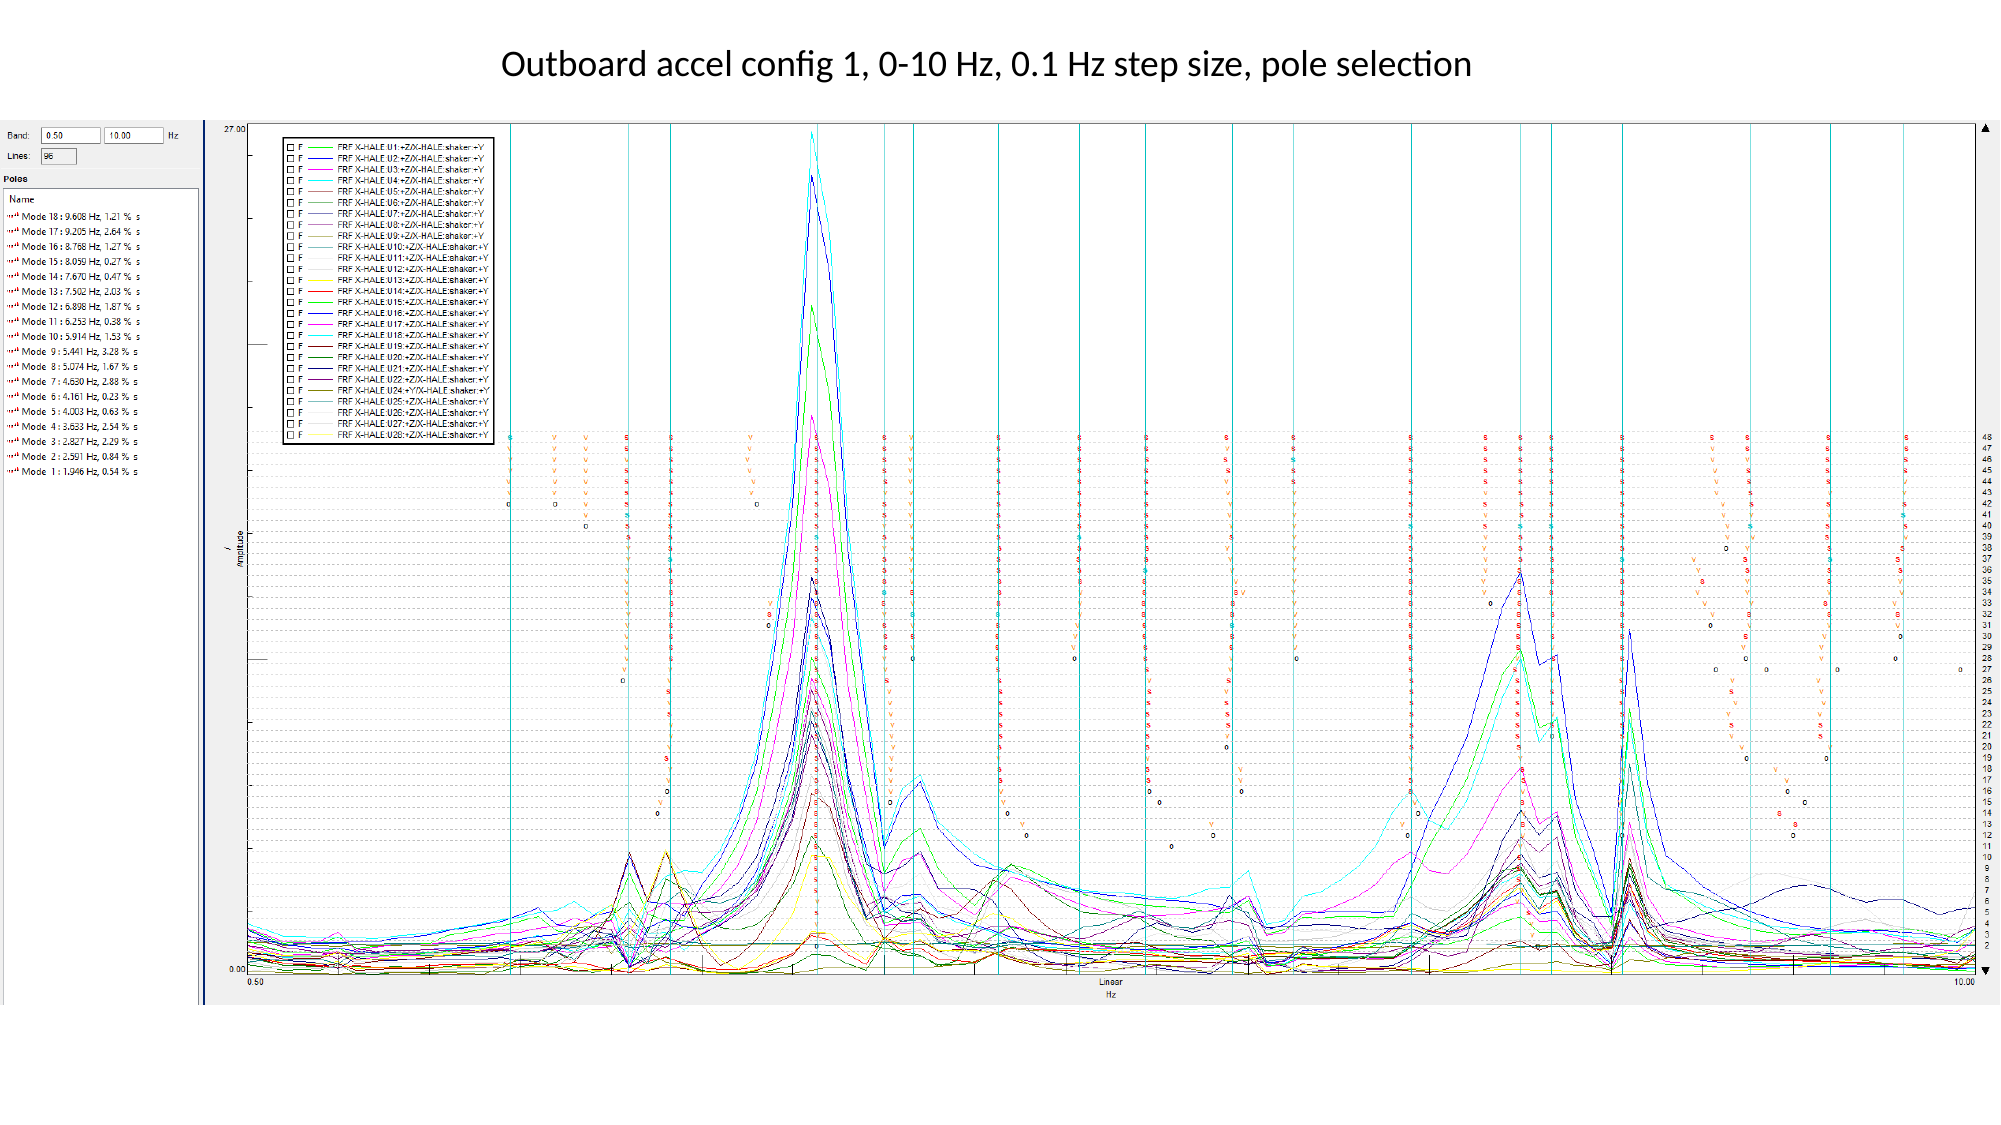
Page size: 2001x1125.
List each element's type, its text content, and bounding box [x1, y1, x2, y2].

picture [0, 120, 2000, 1005]
text_box Outboard accel config 1, 0-10 Hz, 0.1 Hz step size, pole selection [486, 31, 1514, 92]
